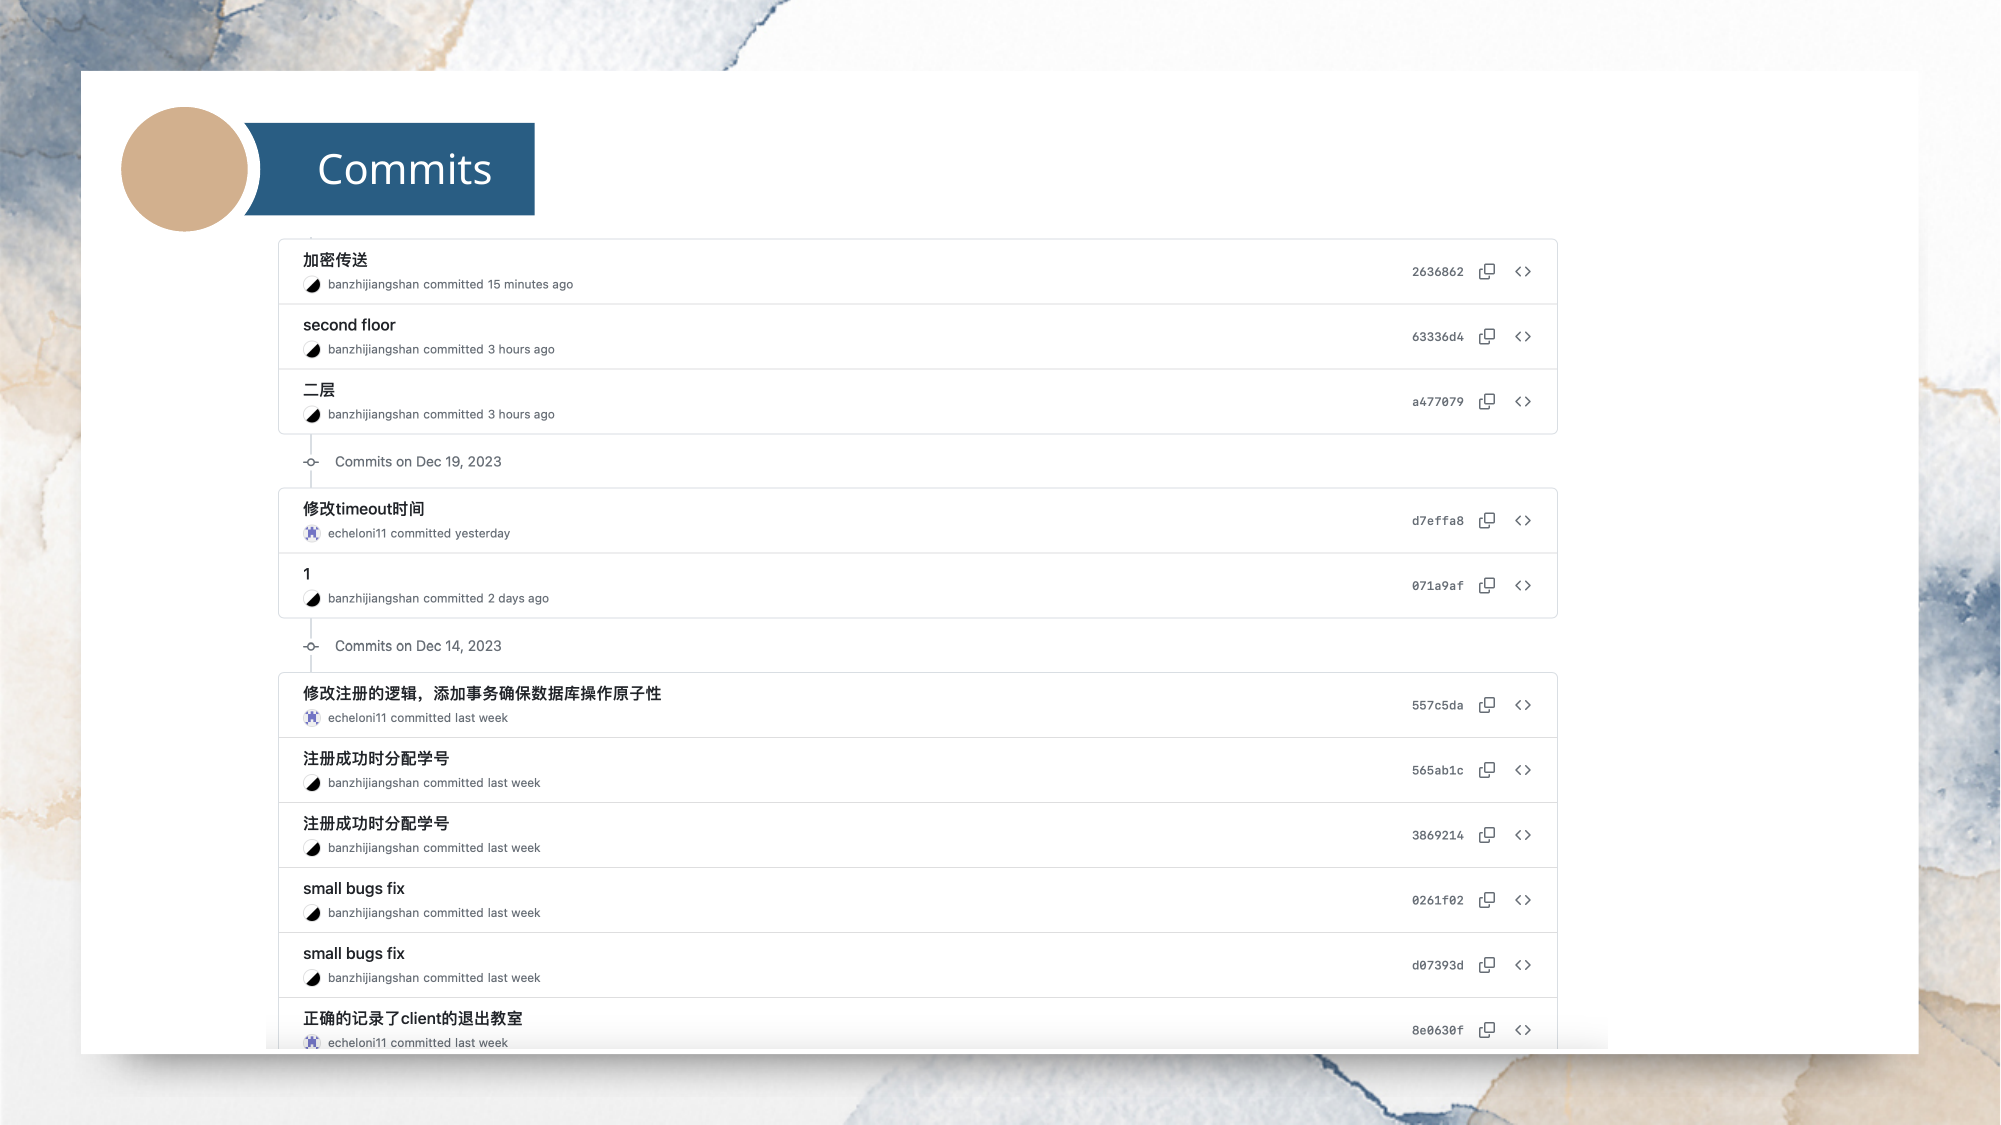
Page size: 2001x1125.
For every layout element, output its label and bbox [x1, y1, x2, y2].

text_box [302, 135, 712, 237]
text_box [113, 99, 256, 239]
text_box [80, 70, 1920, 1055]
text_box [237, 122, 536, 217]
picture [0, 0, 2001, 1125]
